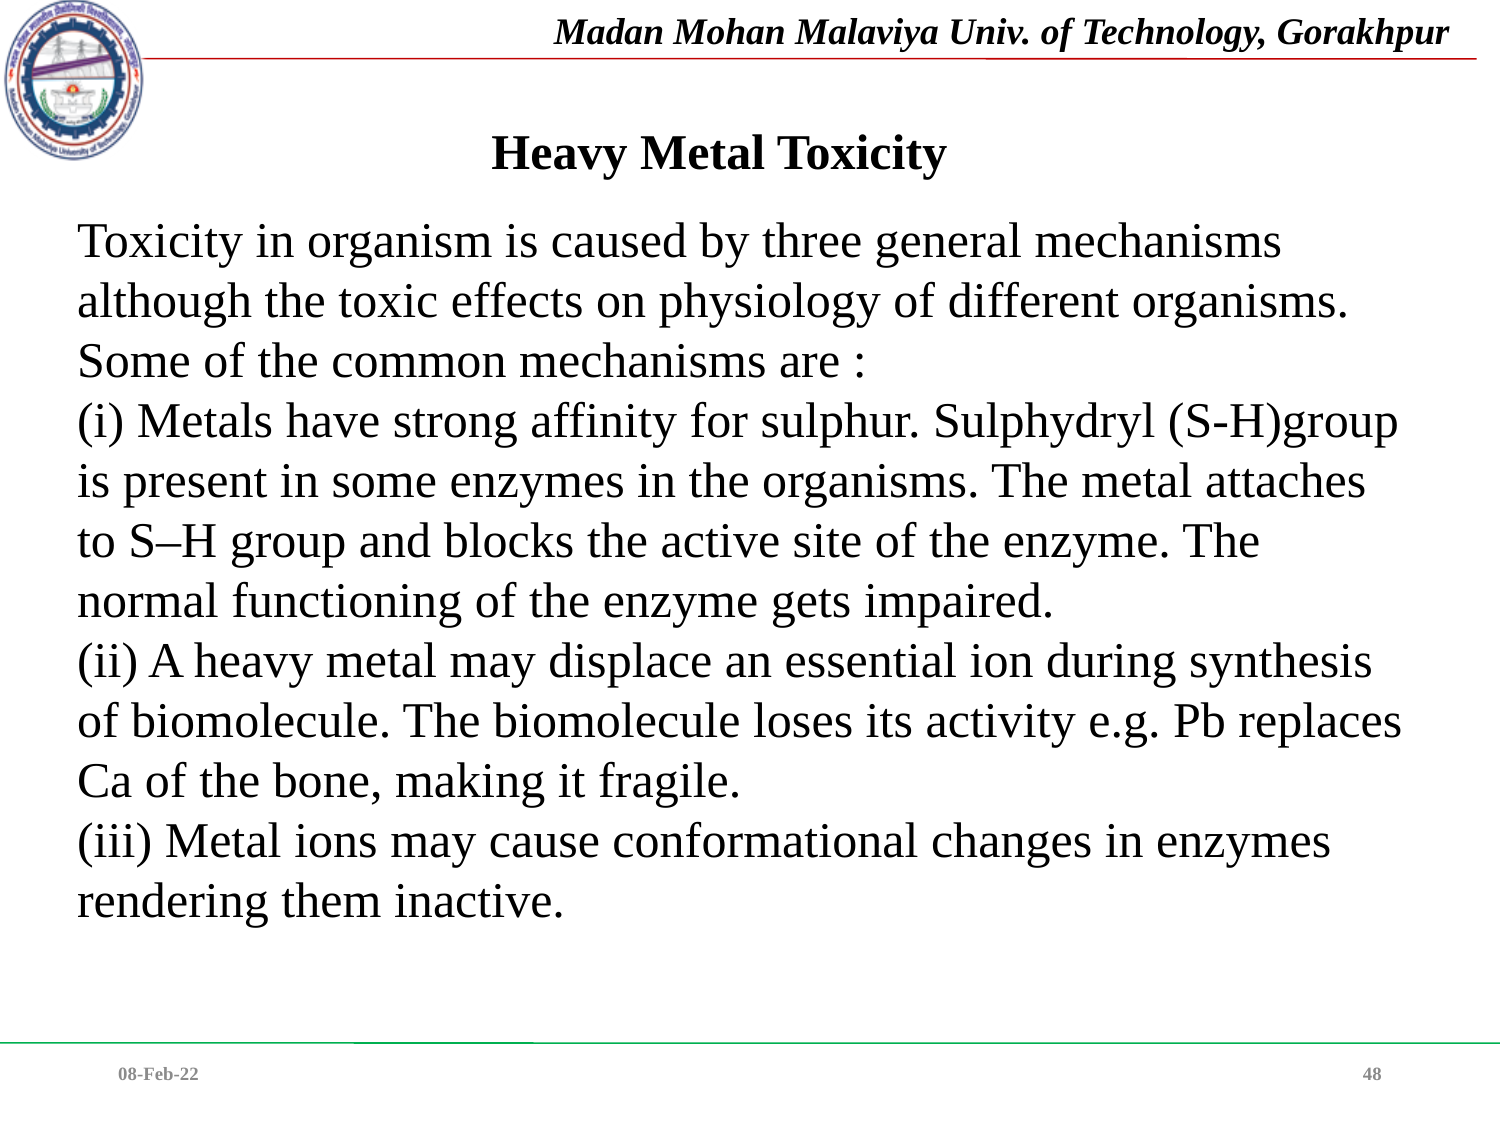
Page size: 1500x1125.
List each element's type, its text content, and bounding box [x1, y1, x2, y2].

footer [496, 1042, 1004, 1103]
text_box Toxicity in organism is caused by three general mechanisms although the toxic effects on physiology of different organisms. Some of the common mechanisms are : (i) Metals have strong affinity for sulphur. Sulphydryl (S-H)group is present in some enzymes in the organisms. The metal attaches to S–H group and blocks the active site of the enzyme. The normal functioning of the enzyme gets impaired. (ii) A heavy metal may displace an essential ion during synthesis of biomolecule. The biomolecule loses its activity e.g. Pb replaces Ca of the bone, making it fragile. (iii) Metal ions may cause conformational changes in enzymes rendering them inactive. [62, 199, 1425, 935]
picture [0, 0, 148, 166]
text_box Heavy Metal Toxicity [476, 112, 963, 188]
slide_number 48 [1059, 1042, 1397, 1103]
slide_number 08-Feb-22 [103, 1042, 441, 1103]
